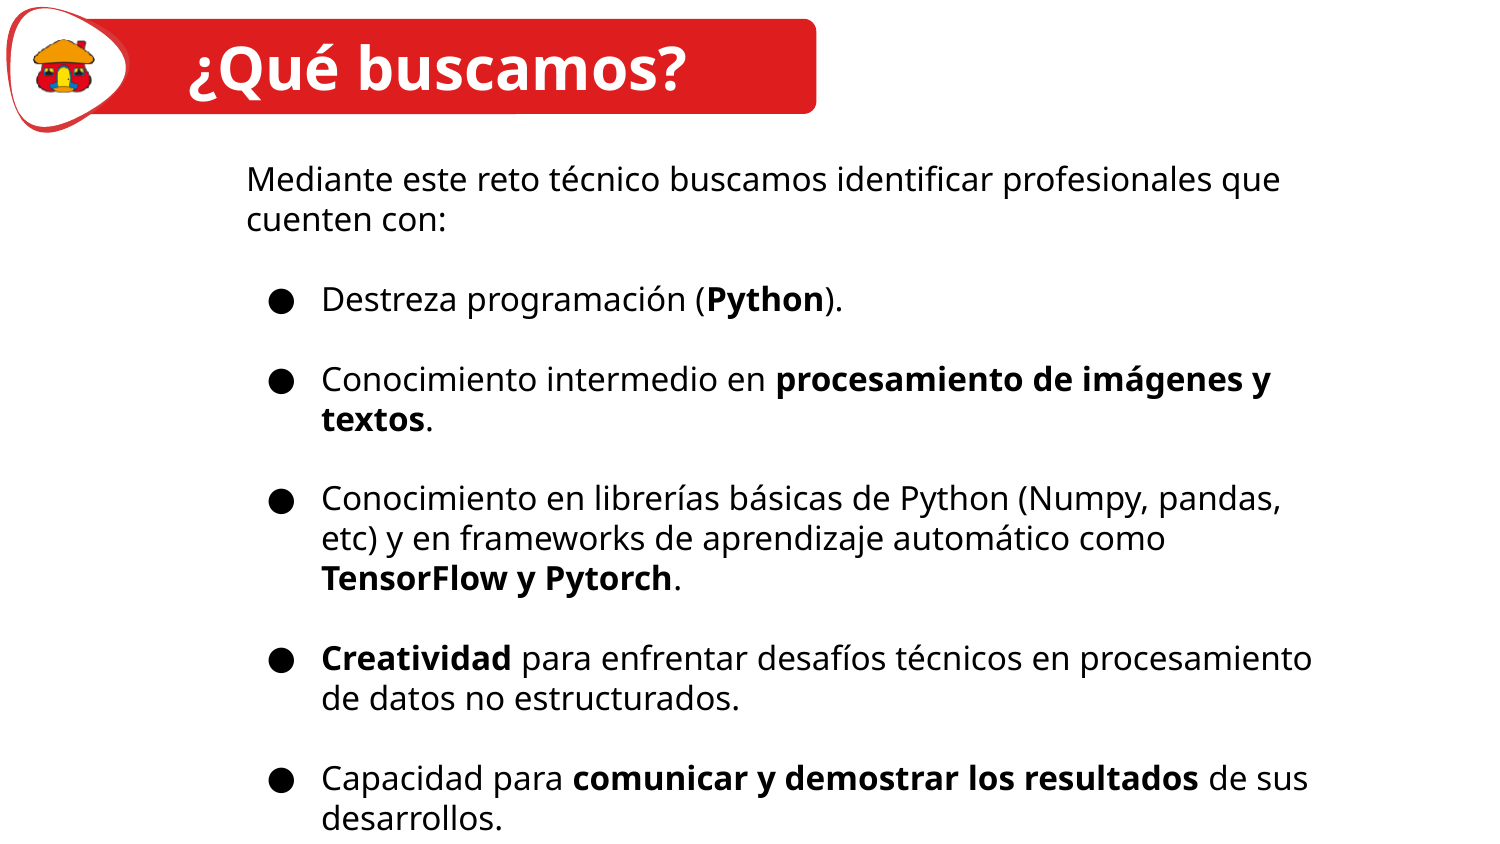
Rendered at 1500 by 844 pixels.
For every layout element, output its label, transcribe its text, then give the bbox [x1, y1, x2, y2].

text_box [87, 18, 817, 115]
text_box ¿Qué buscamos? [119, 30, 758, 103]
text_box [10, 8, 119, 127]
text_box Mediante este reto técnico buscamos identificar profesionales que cuenten con: Destreza programación (Python). Conocimiento intermedio en procesamiento de imágenes y textos. Conocimiento en librerías básicas de Python (Numpy, pandas, etc) y en frameworks de aprendizaje automático como TensorFlow y Pytorch. Creatividad para enfrentar desafíos técnicos en procesamiento de datos no estructurados. Capacidad para comunicar y demostrar los resultados de sus desarrollos. [231, 143, 1362, 844]
picture [31, 38, 97, 95]
text_box [6, 6, 119, 133]
